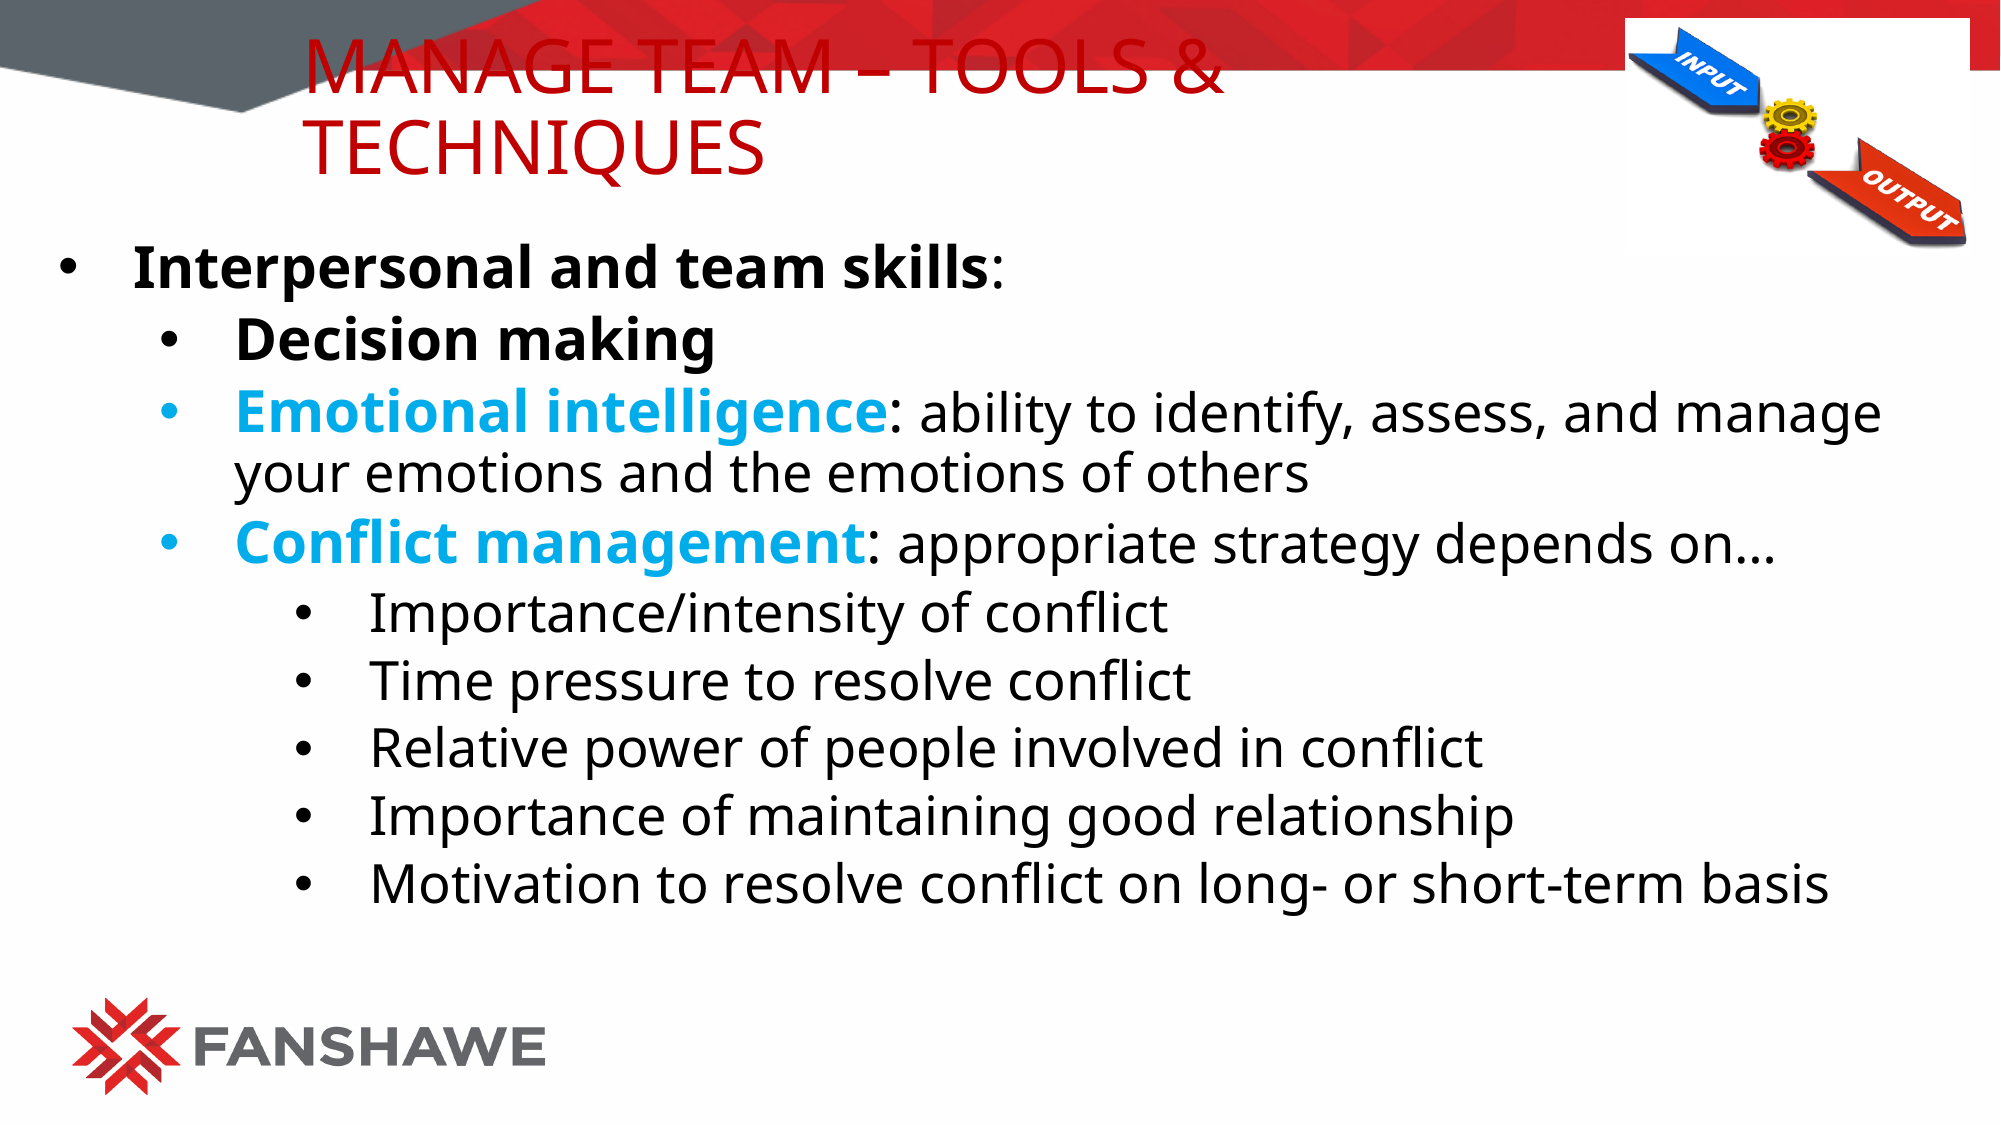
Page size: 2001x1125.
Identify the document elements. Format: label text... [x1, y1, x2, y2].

title Manage team – tools & techniques [302, 60, 1625, 192]
picture [0, 0, 2001, 1125]
list Interpersonal and team skills: Decision making Emotional intelligence: ability to identify, assess, and manage your emotions and the emotions of others Conflict management: appropriate strategy depends on… Importance/intensity of conflict Time pressure to resolve conflict Relative power of people involved in conflict Importance of maintaining good relationship Motivation to resolve conflict on long- or short-term basis [43, 223, 1916, 993]
